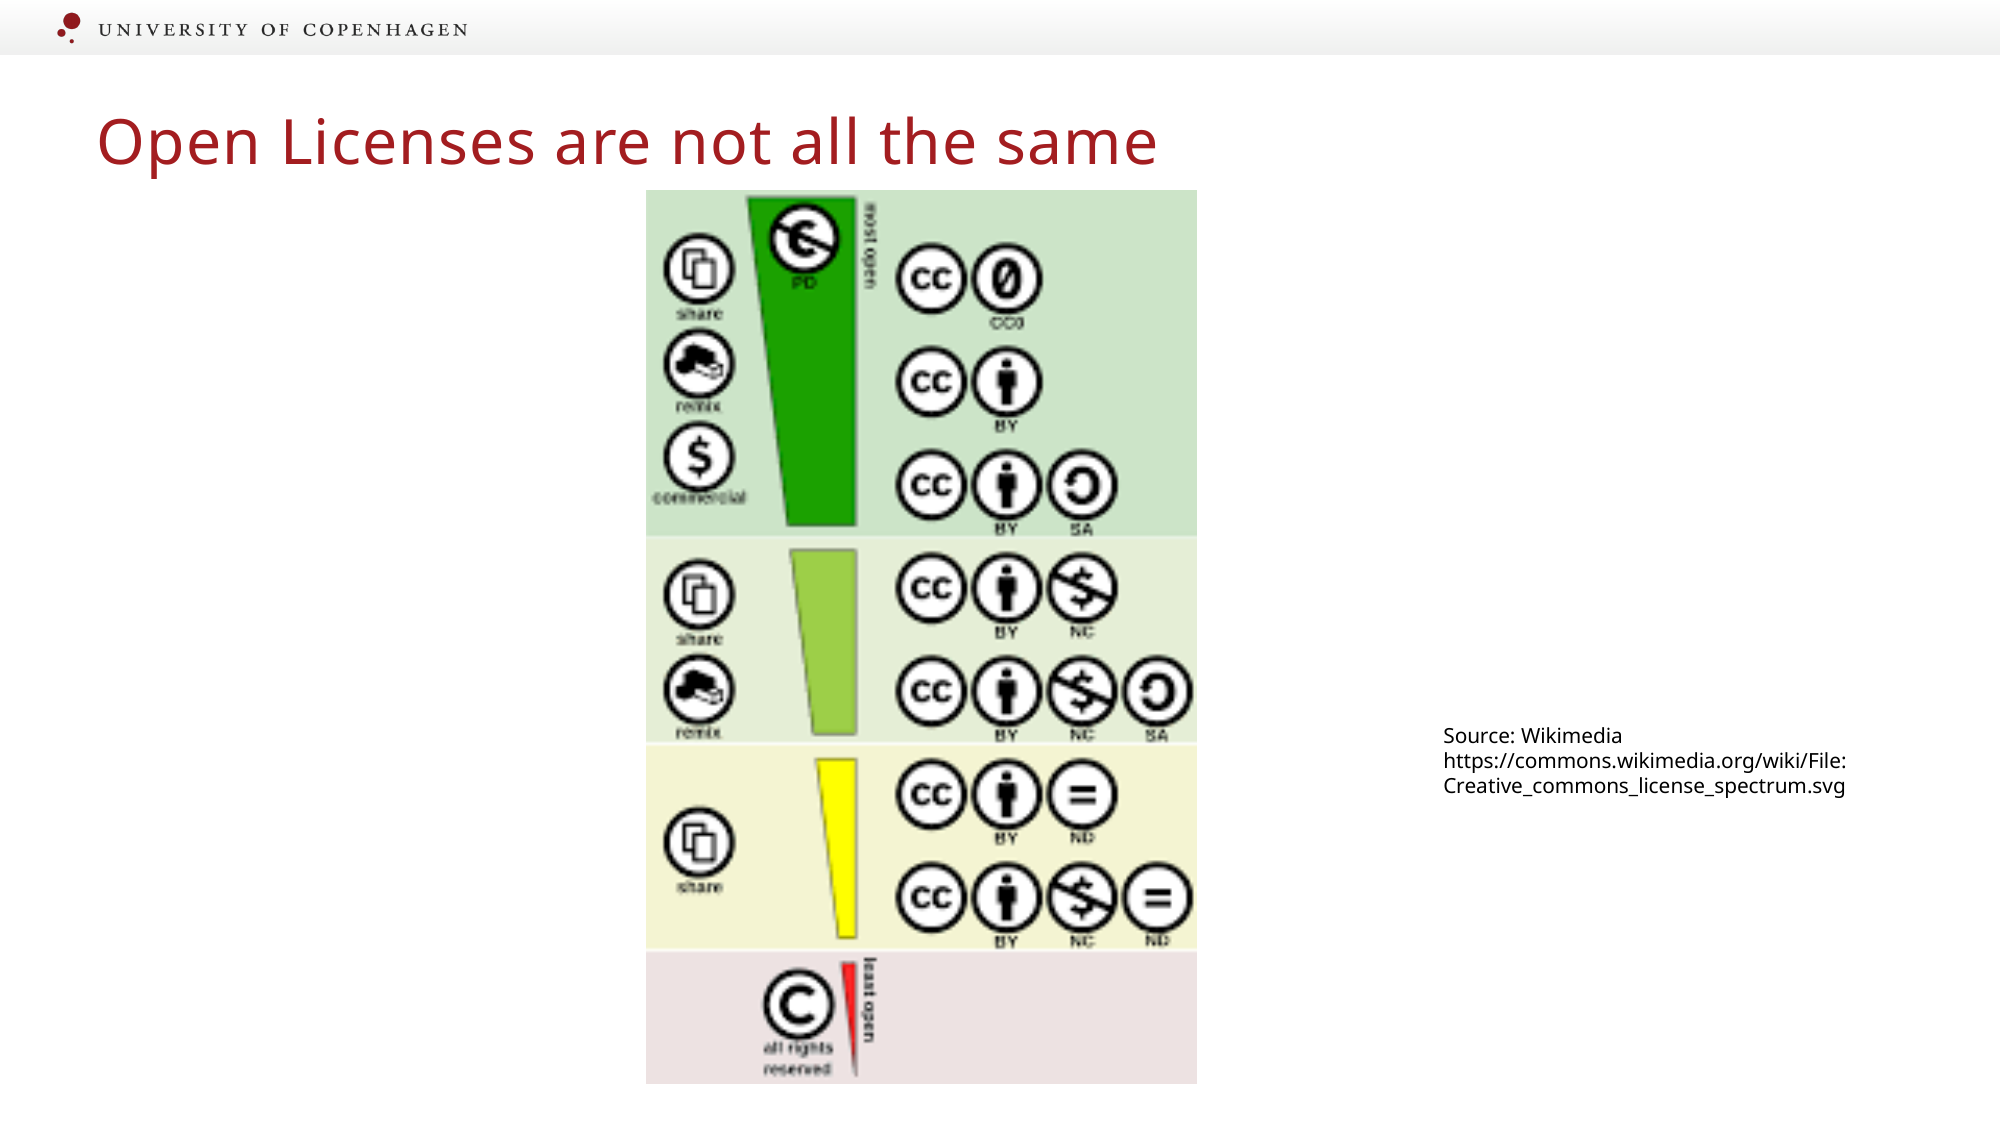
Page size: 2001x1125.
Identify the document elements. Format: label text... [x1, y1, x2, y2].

picture [92, 15, 475, 42]
text_box Source: Wikimedia https://commons.wikimedia.org/wiki/File:Creative_commons_license_spectrum.svg [1428, 715, 1868, 805]
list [646, 190, 1197, 1084]
title Open Licenses are not all the same [96, 101, 1904, 244]
